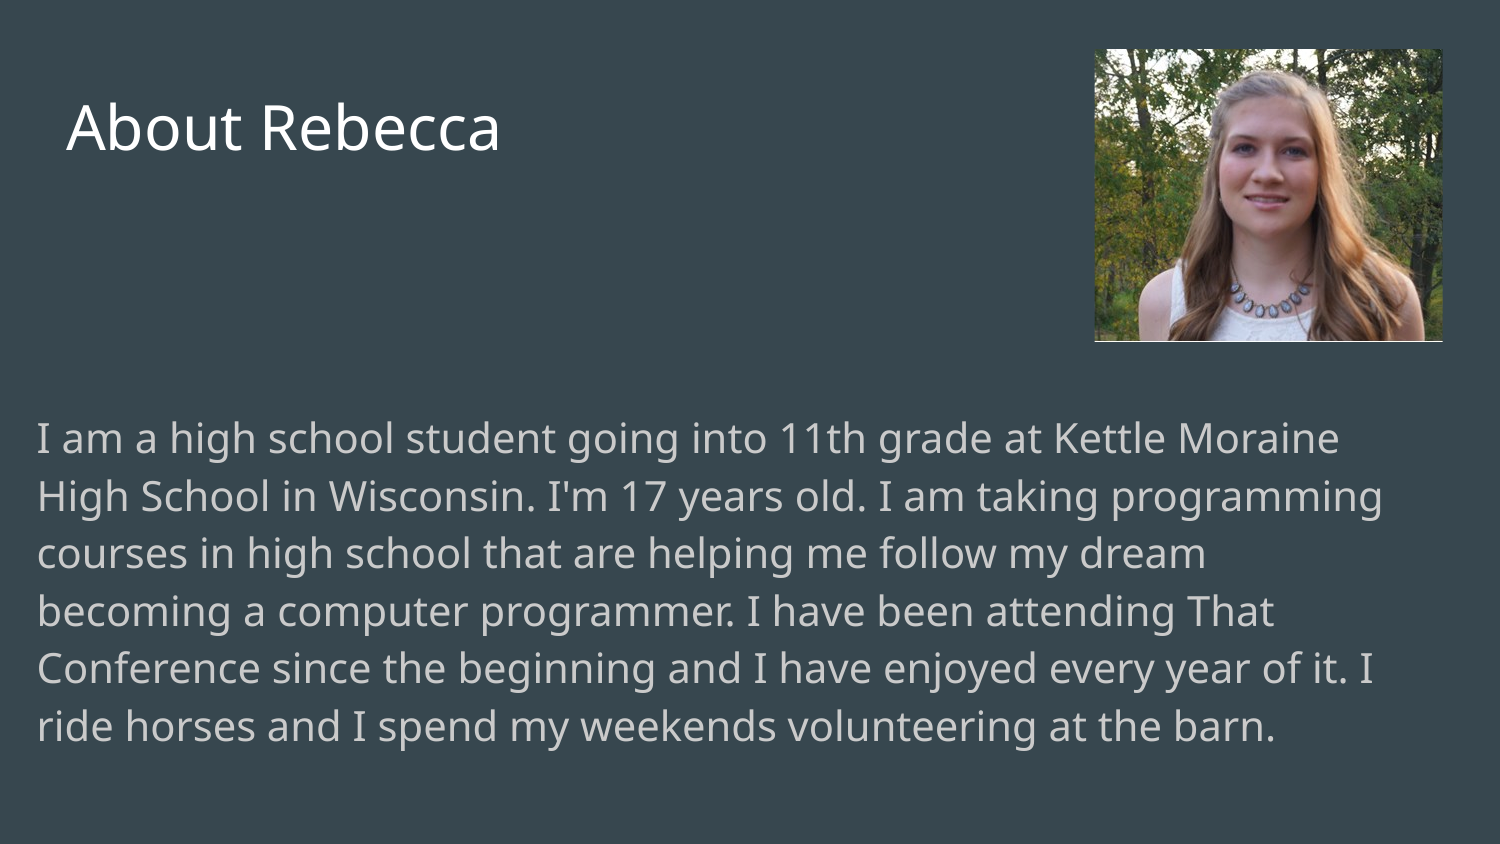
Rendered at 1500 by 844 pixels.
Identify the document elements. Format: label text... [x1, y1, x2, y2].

picture [1094, 48, 1443, 342]
title About Rebecca [51, 72, 1089, 167]
list I am a high school student going into 11th grade at Kettle Moraine High School in Wisconsin. I'm 17 years old. I am taking programming courses in high school that are helping me follow my dream becoming a computer programmer. I have been attending That Conference since the beginning and I have enjoyed every year of it. I ride horses and I spend my weekends volunteering at the barn. [21, 389, 1420, 812]
